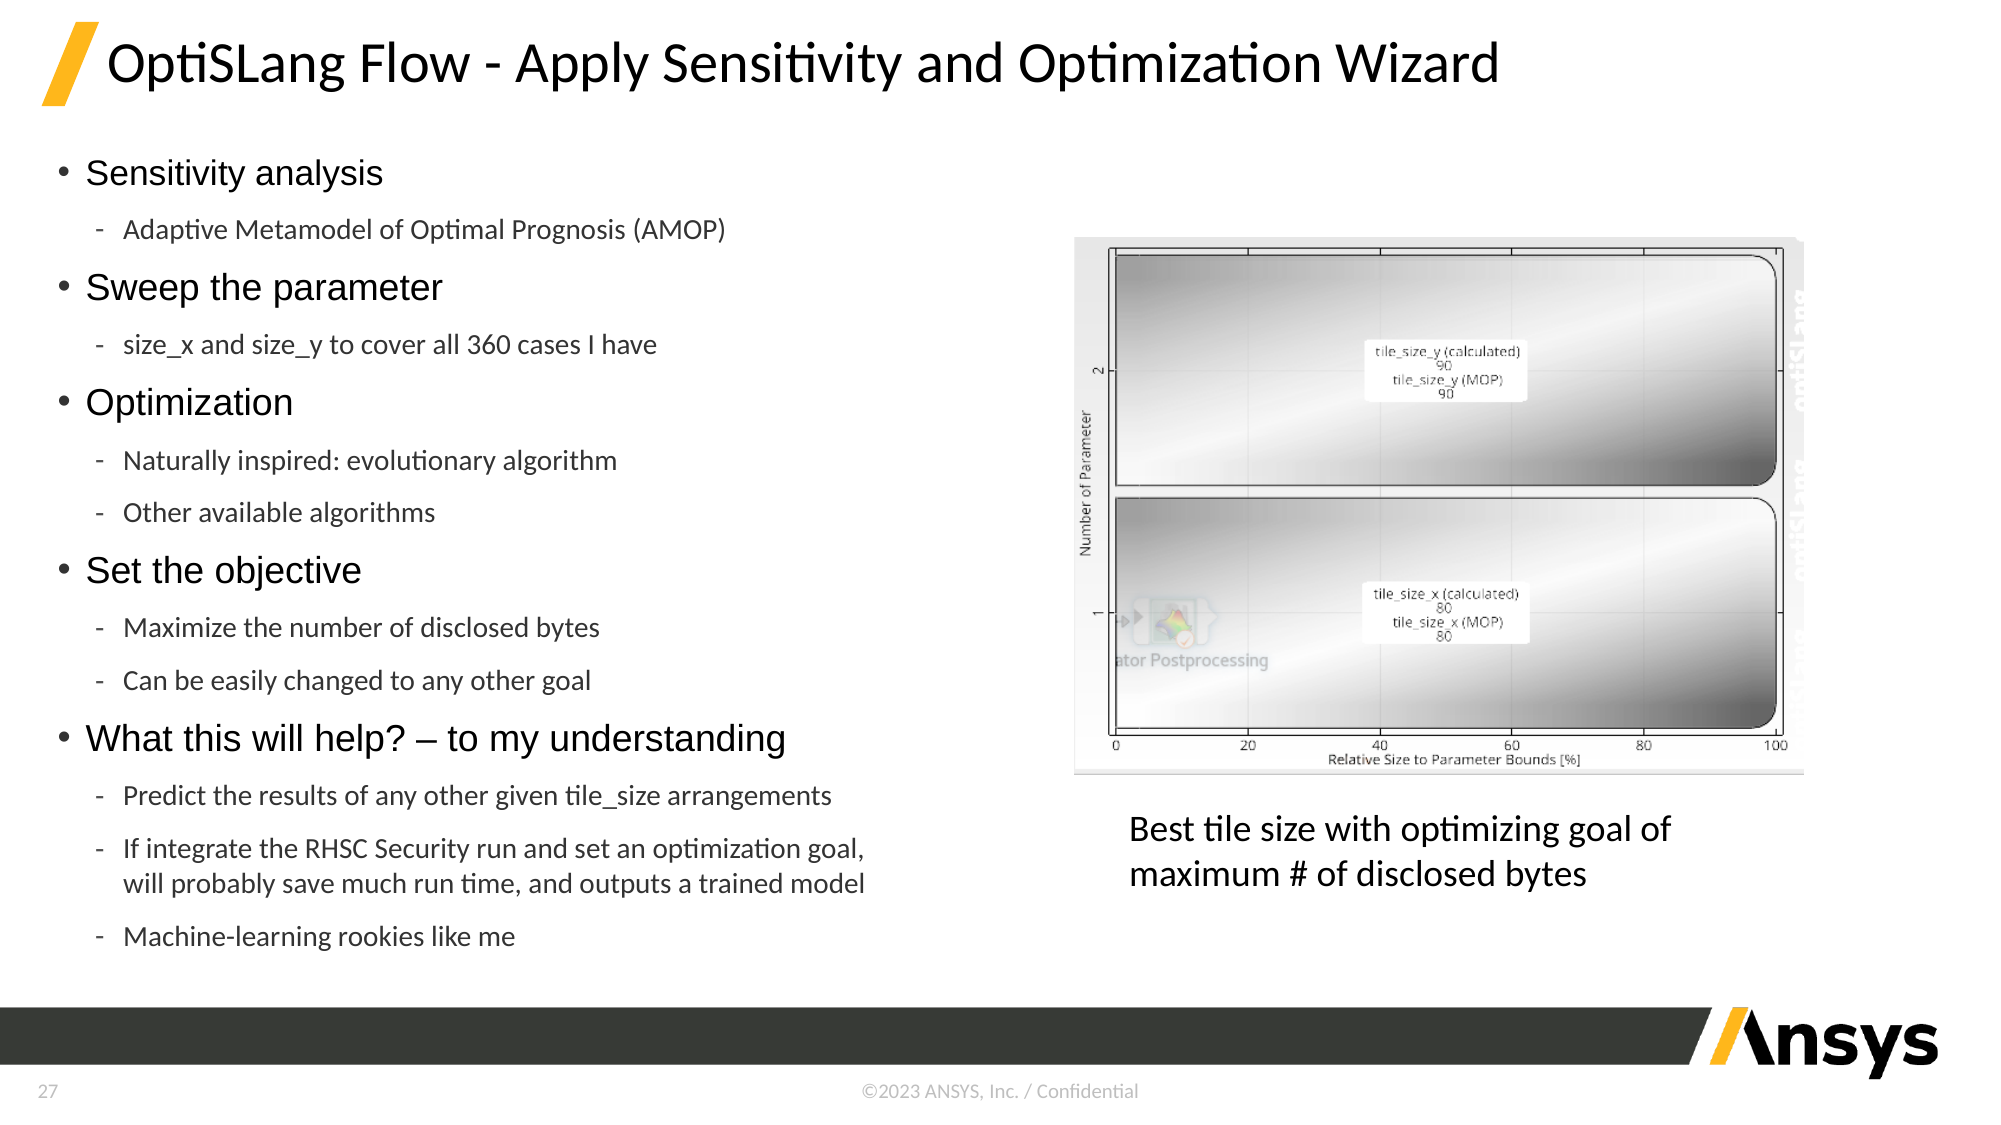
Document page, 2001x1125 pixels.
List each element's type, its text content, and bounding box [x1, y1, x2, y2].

title OptiSLang Flow - Apply Sensitivity and Optimization Wizard [99, 24, 1987, 164]
list Sensitivity analysis Adaptive Metamodel of Optimal Prognosis (AMOP) Sweep the parameter size_x and size_y to cover all 360 cases I have Optimization Naturally inspired: evolutionary algorithm Other available algorithms Set the objective Maximize the number of disclosed bytes Can be easily changed to any other goal What this will help? – to my understanding Predict the results of any other given tile_size arrangements If integrate the RHSC Security run and set an optimization goal, will probably save much run time, and outputs a trained model Machine-learning rookies like me [50, 149, 913, 988]
picture [1074, 237, 1804, 776]
picture [0, 962, 2000, 1125]
text_box Best tile size with optimizing goal of maximum # of disclosed bytes [1039, 796, 1727, 902]
